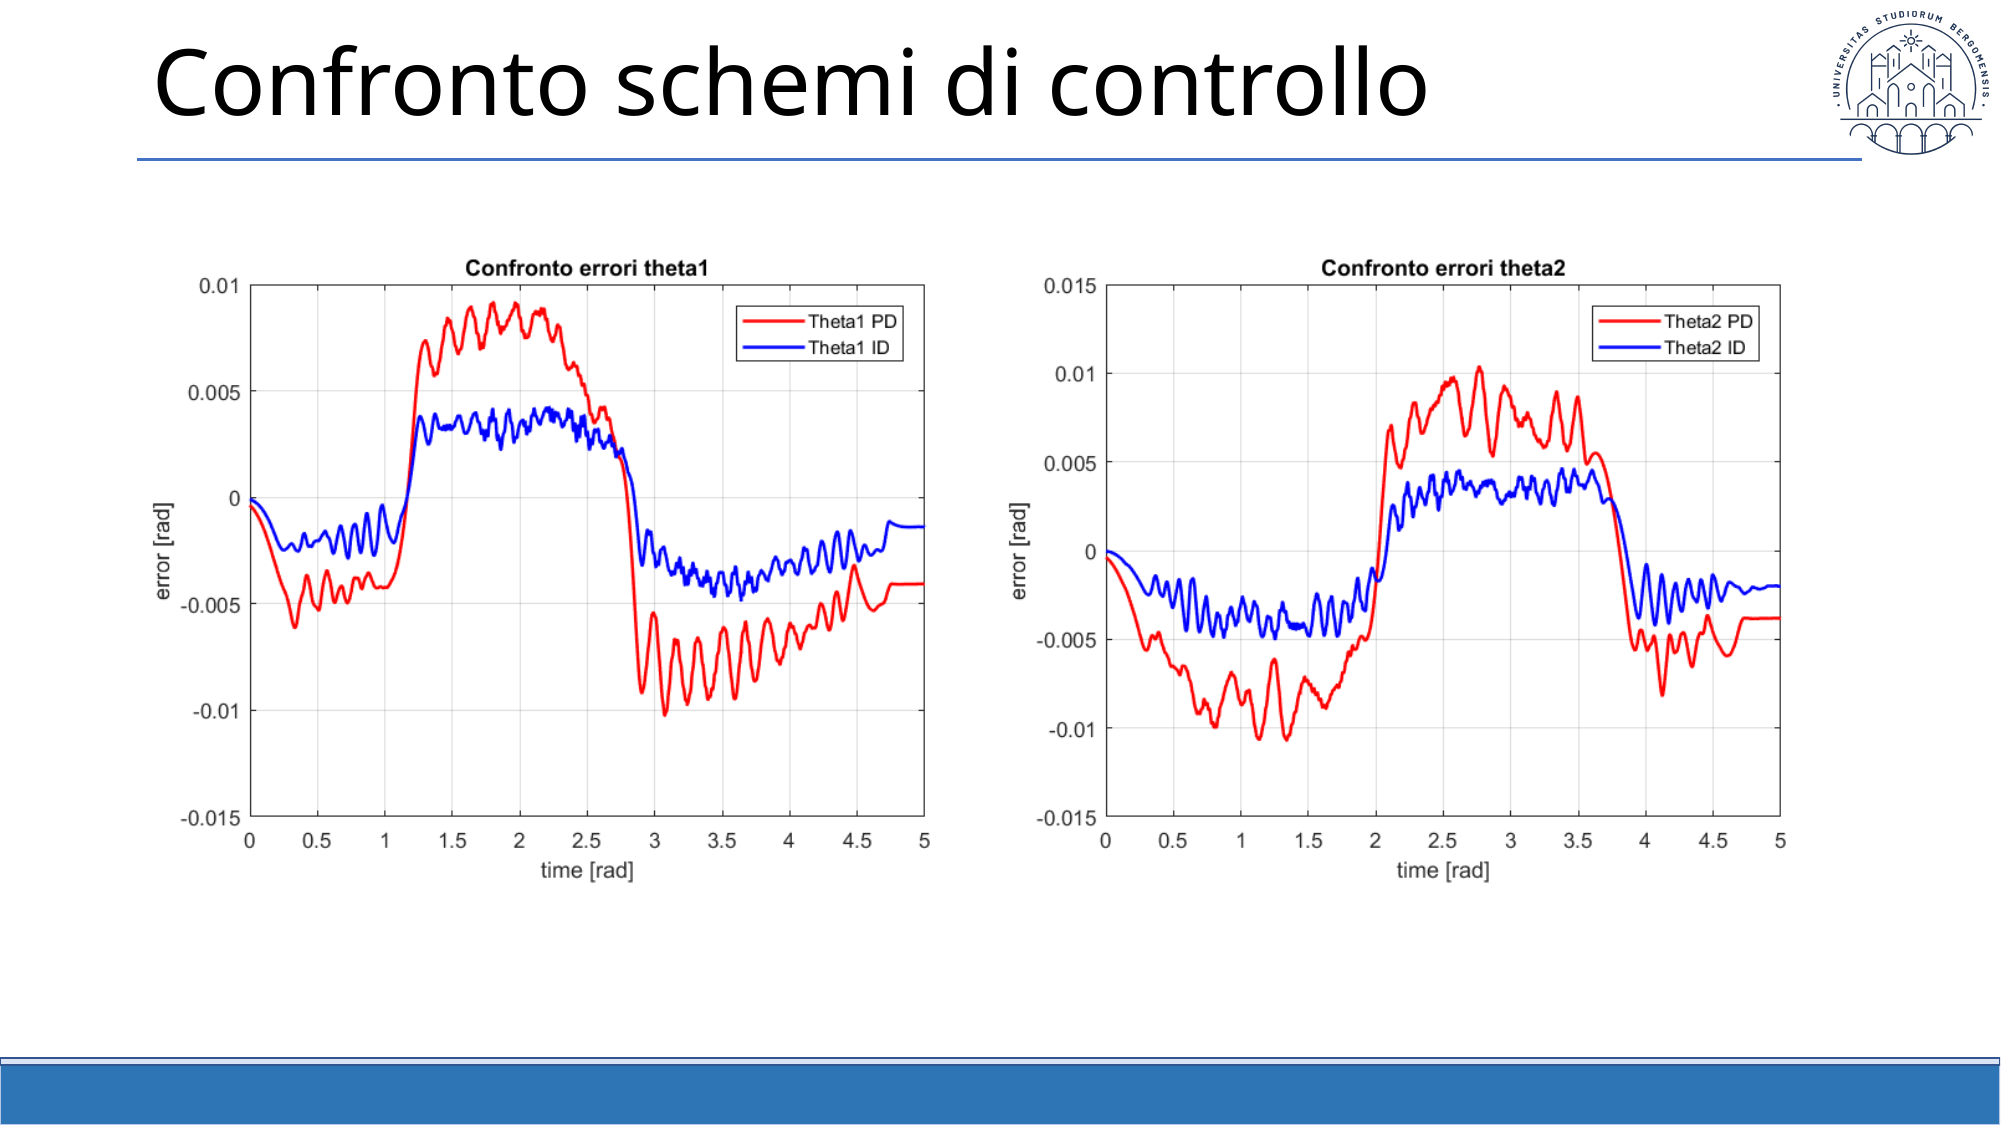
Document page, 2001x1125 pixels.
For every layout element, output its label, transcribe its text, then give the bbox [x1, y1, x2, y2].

picture [993, 236, 1863, 889]
title Confronto schemi di controllo [137, 22, 1863, 149]
picture [1833, 11, 1989, 155]
slide_number 65 [1538, 1065, 1989, 1125]
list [137, 236, 993, 889]
